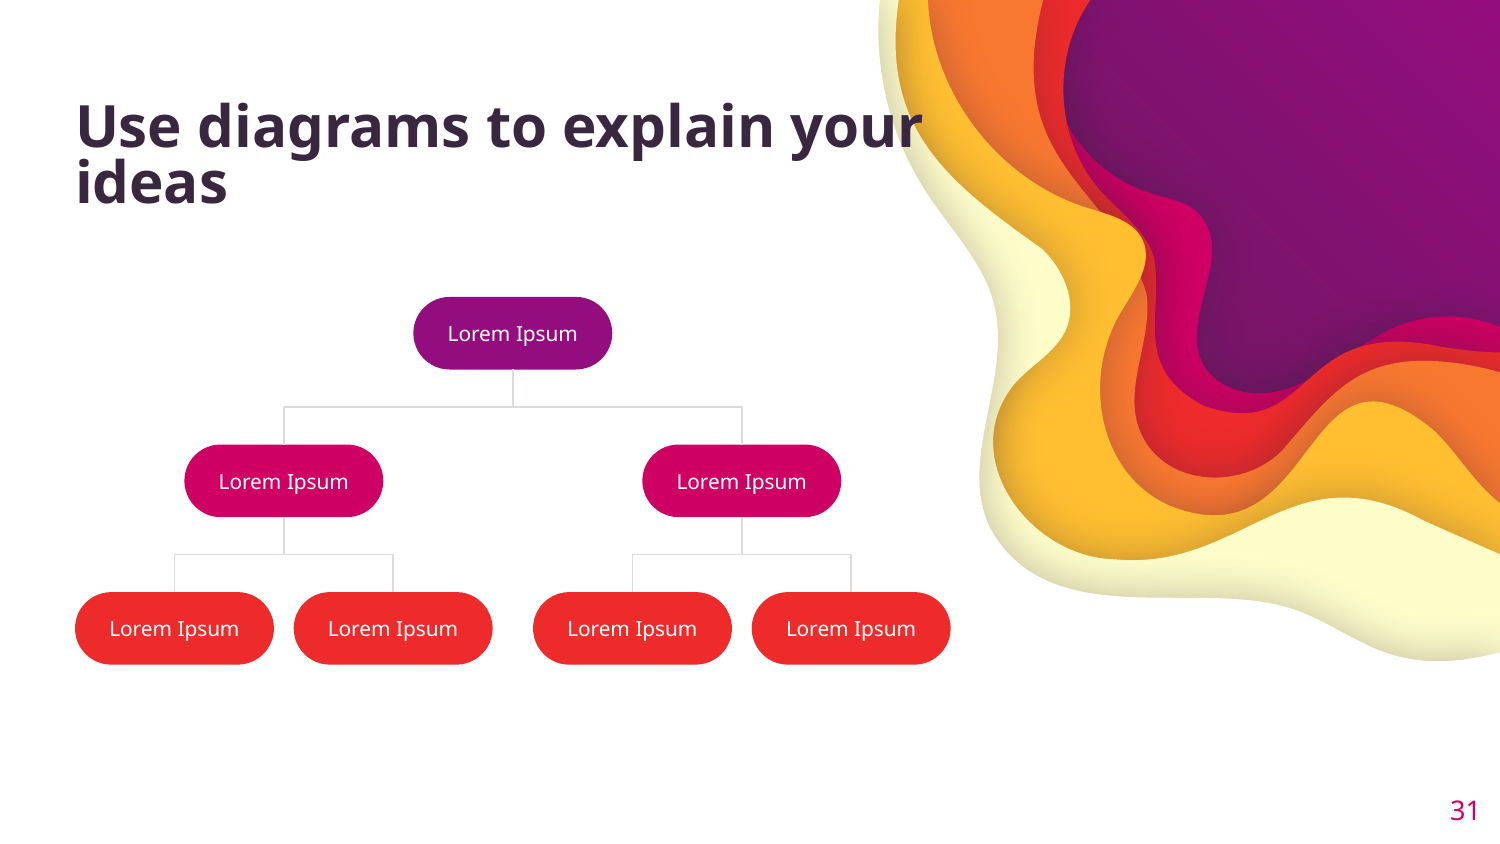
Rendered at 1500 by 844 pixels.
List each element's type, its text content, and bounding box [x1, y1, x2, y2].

text_box Lorem Ipsum [184, 444, 355, 518]
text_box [589, 292, 665, 522]
text_box Lorem Ipsum [440, 296, 584, 370]
text_box Lorem Ipsum [751, 592, 951, 665]
text_box Lorem Ipsum [671, 444, 842, 518]
text_box Lorem Ipsum [293, 592, 493, 665]
title Use diagrams to explain your ideas [75, 97, 931, 215]
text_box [300, 499, 377, 610]
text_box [758, 499, 835, 610]
slide_number 31 [1391, 779, 1482, 844]
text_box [649, 499, 725, 610]
text_box Lorem Ipsum [533, 592, 732, 665]
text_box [360, 292, 436, 522]
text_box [191, 499, 267, 610]
text_box Lorem Ipsum [75, 592, 274, 665]
